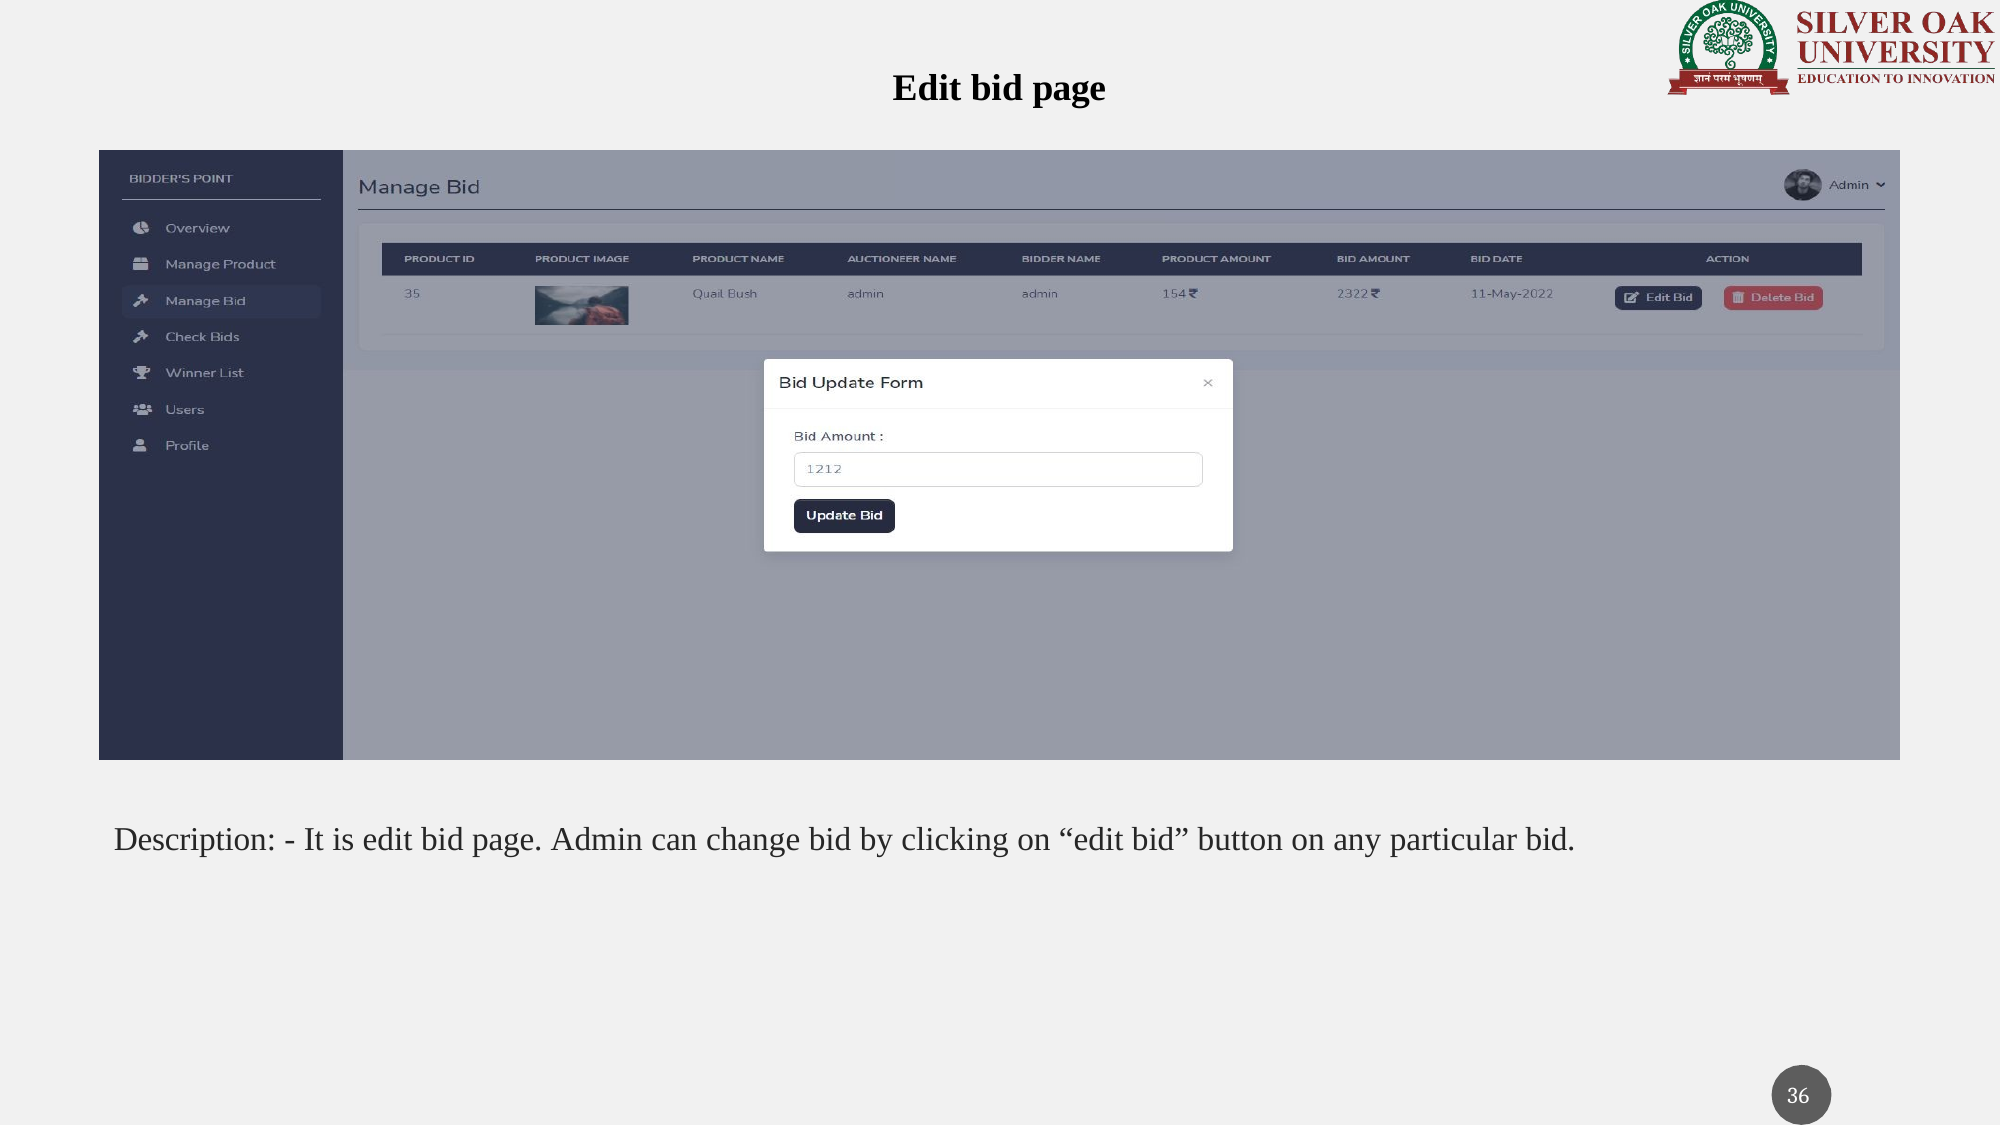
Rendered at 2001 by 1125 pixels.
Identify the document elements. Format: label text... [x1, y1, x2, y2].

text_box Description: - It is edit bid page. Admin can change bid by clicking on “edit bid” button on any particular bid. [111, 815, 1580, 858]
slide_number 36 [1781, 1079, 1848, 1125]
text_box [1771, 1064, 1827, 1117]
title Edit bid page [497, 10, 1503, 150]
picture [1667, 0, 1995, 95]
picture [99, 150, 1901, 761]
